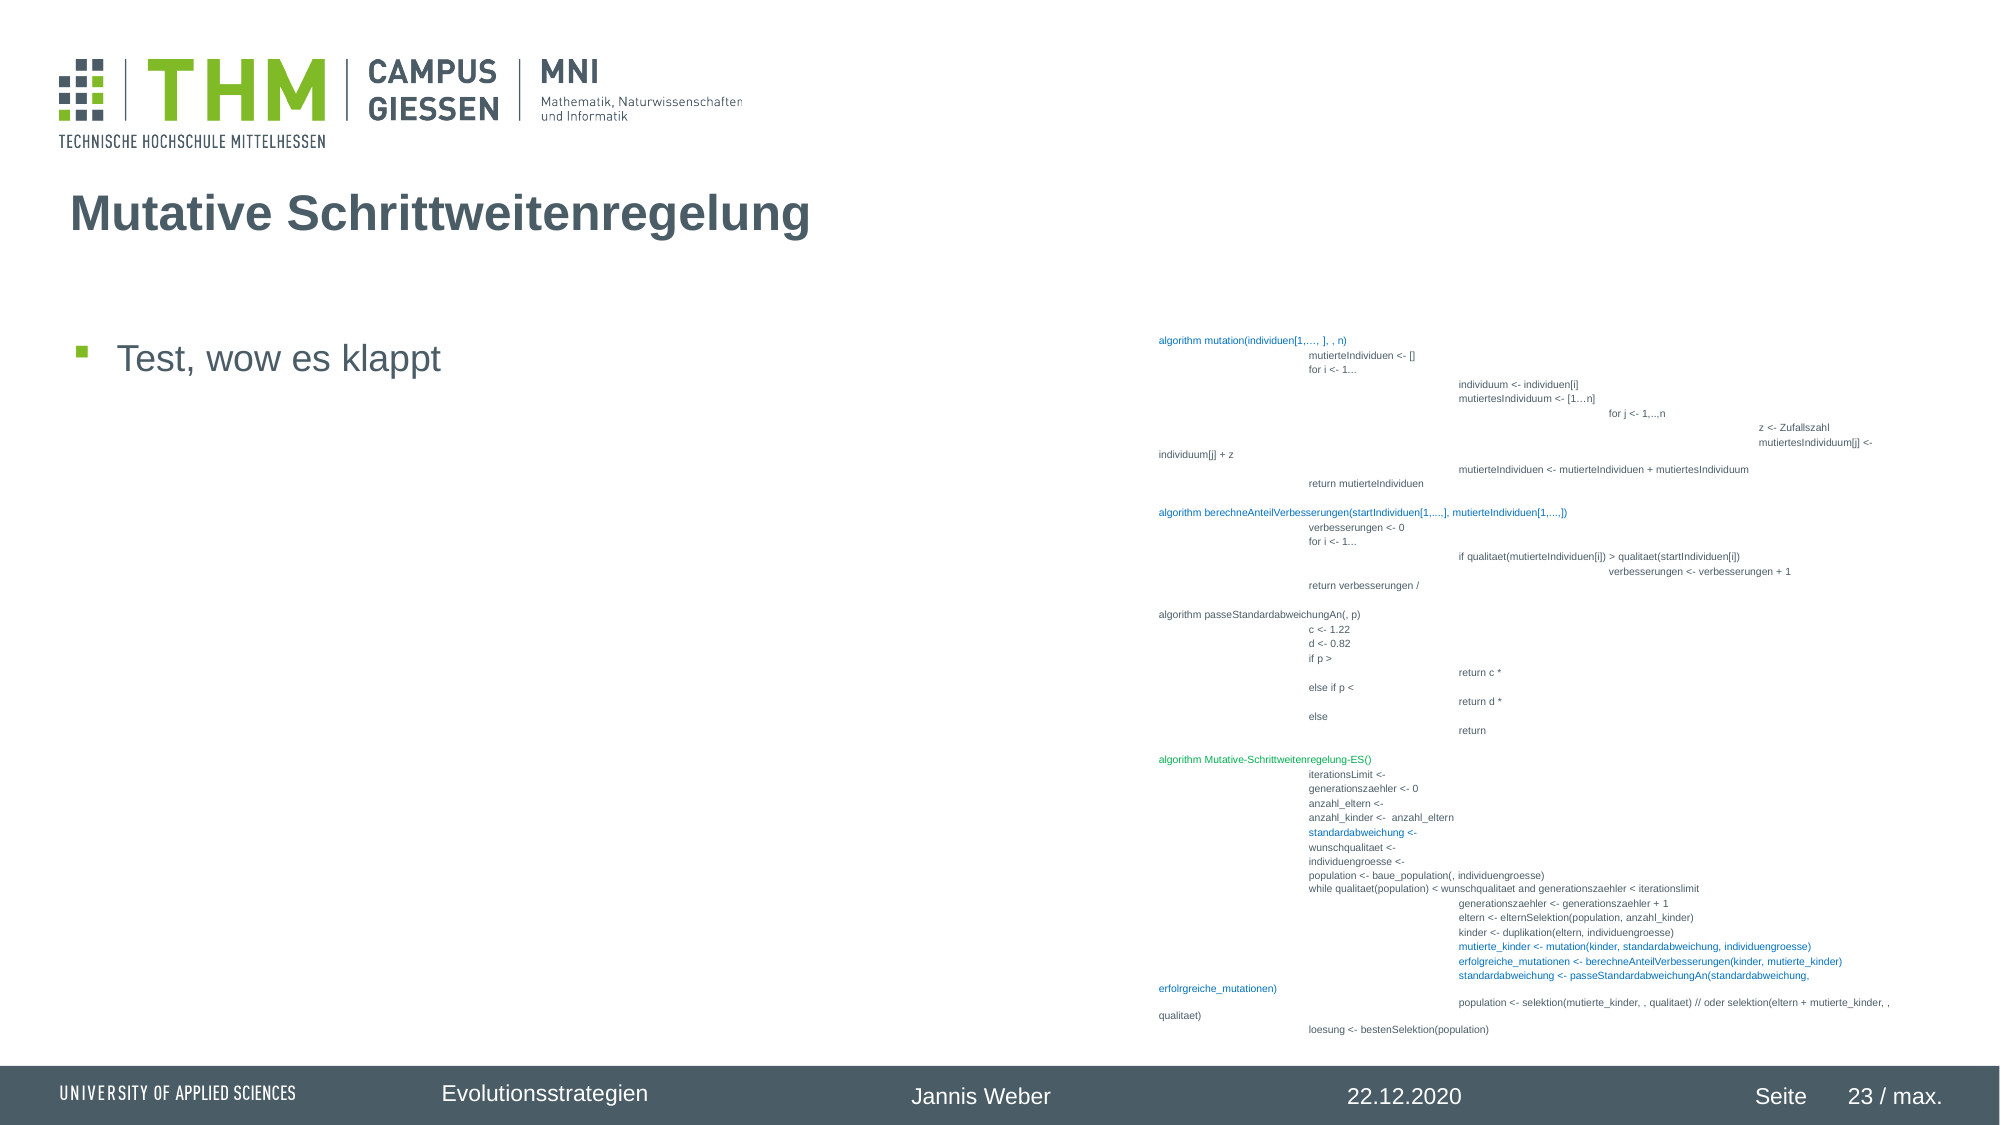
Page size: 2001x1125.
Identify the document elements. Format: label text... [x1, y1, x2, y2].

text_box Test, wow es klappt [57, 326, 1943, 1033]
picture [59, 59, 742, 148]
title Mutative Schrittweitenregelung [54, 172, 1913, 268]
picture [59, 1082, 296, 1104]
